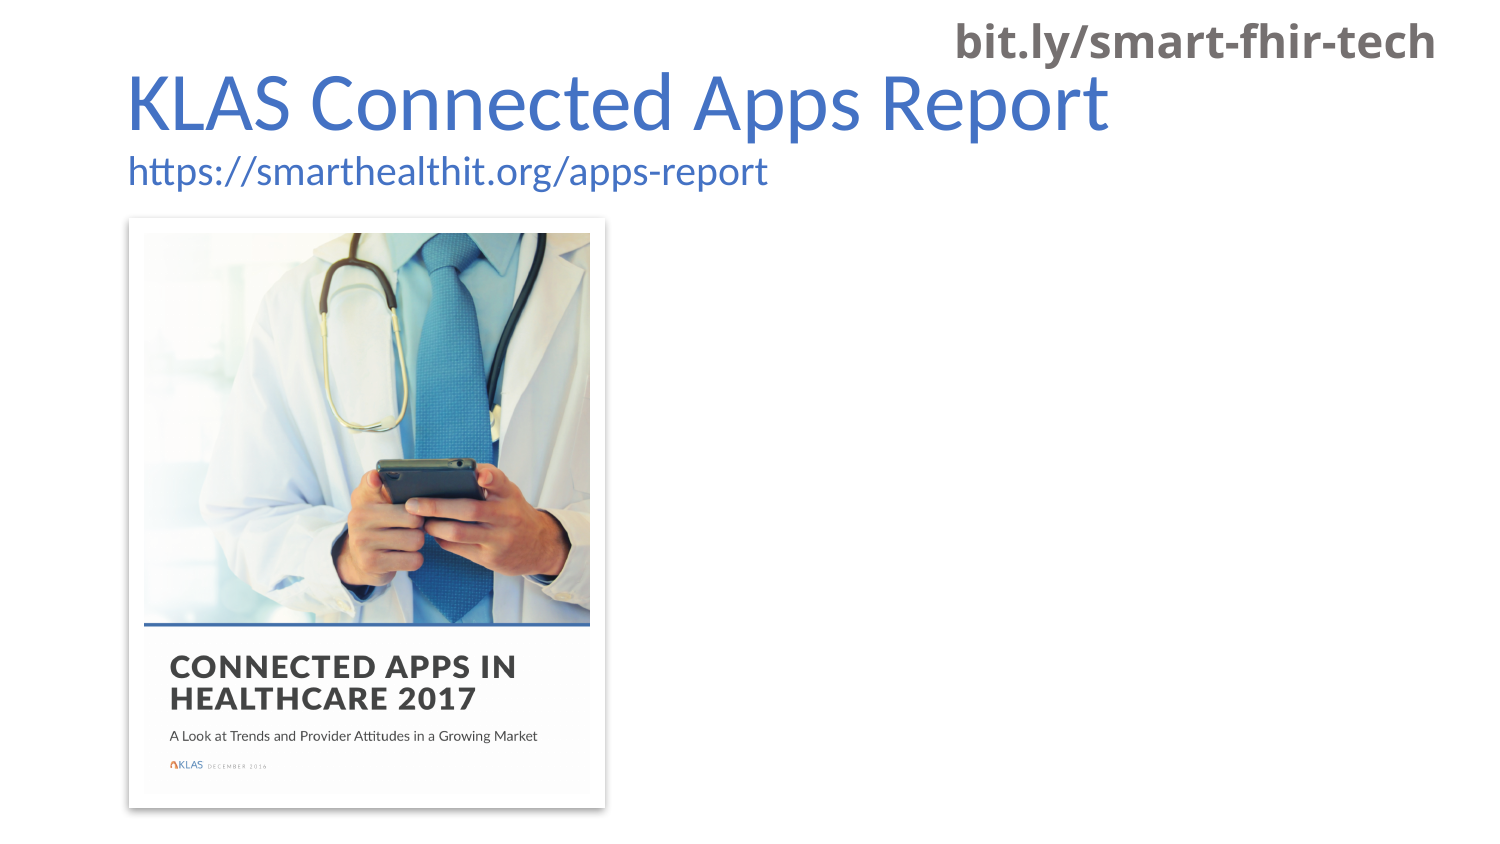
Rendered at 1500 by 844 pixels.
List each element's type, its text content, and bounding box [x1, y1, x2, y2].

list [143, 232, 591, 795]
title KLAS Connected Apps Report https://smarthealthit.org/apps-report [112, 79, 1397, 208]
text_box bit.ly/smart-fhir-tech [6, 15, 1453, 79]
